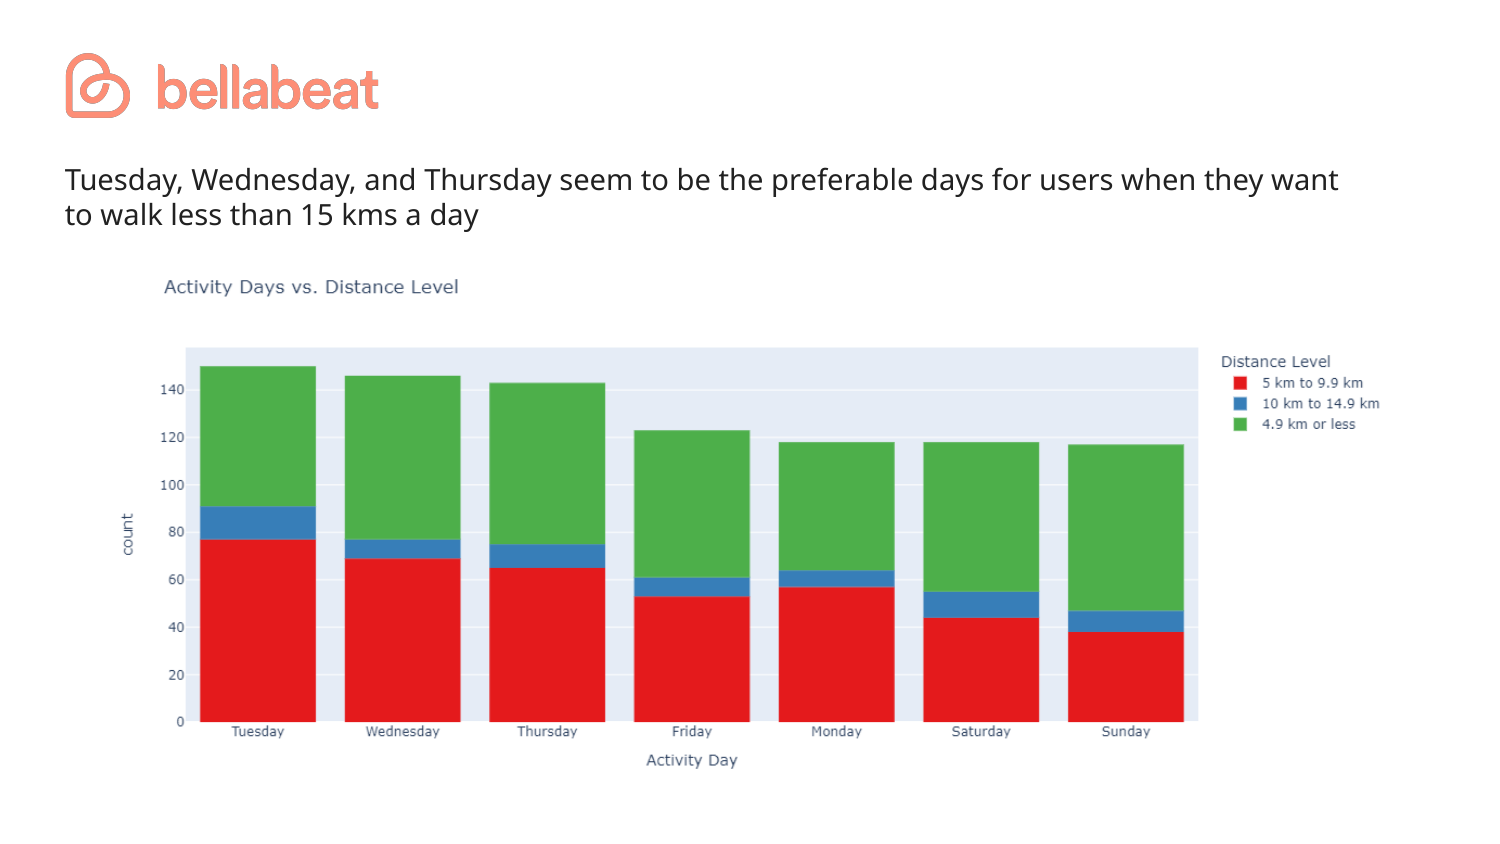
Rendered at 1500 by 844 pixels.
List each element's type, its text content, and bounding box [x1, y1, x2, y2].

picture [99, 239, 1400, 809]
picture [49, 42, 394, 129]
text_box Tuesday, Wednesday, and Thursday seem to be the preferable days for users when they want to walk less than 15 kms a day [50, 153, 1383, 239]
